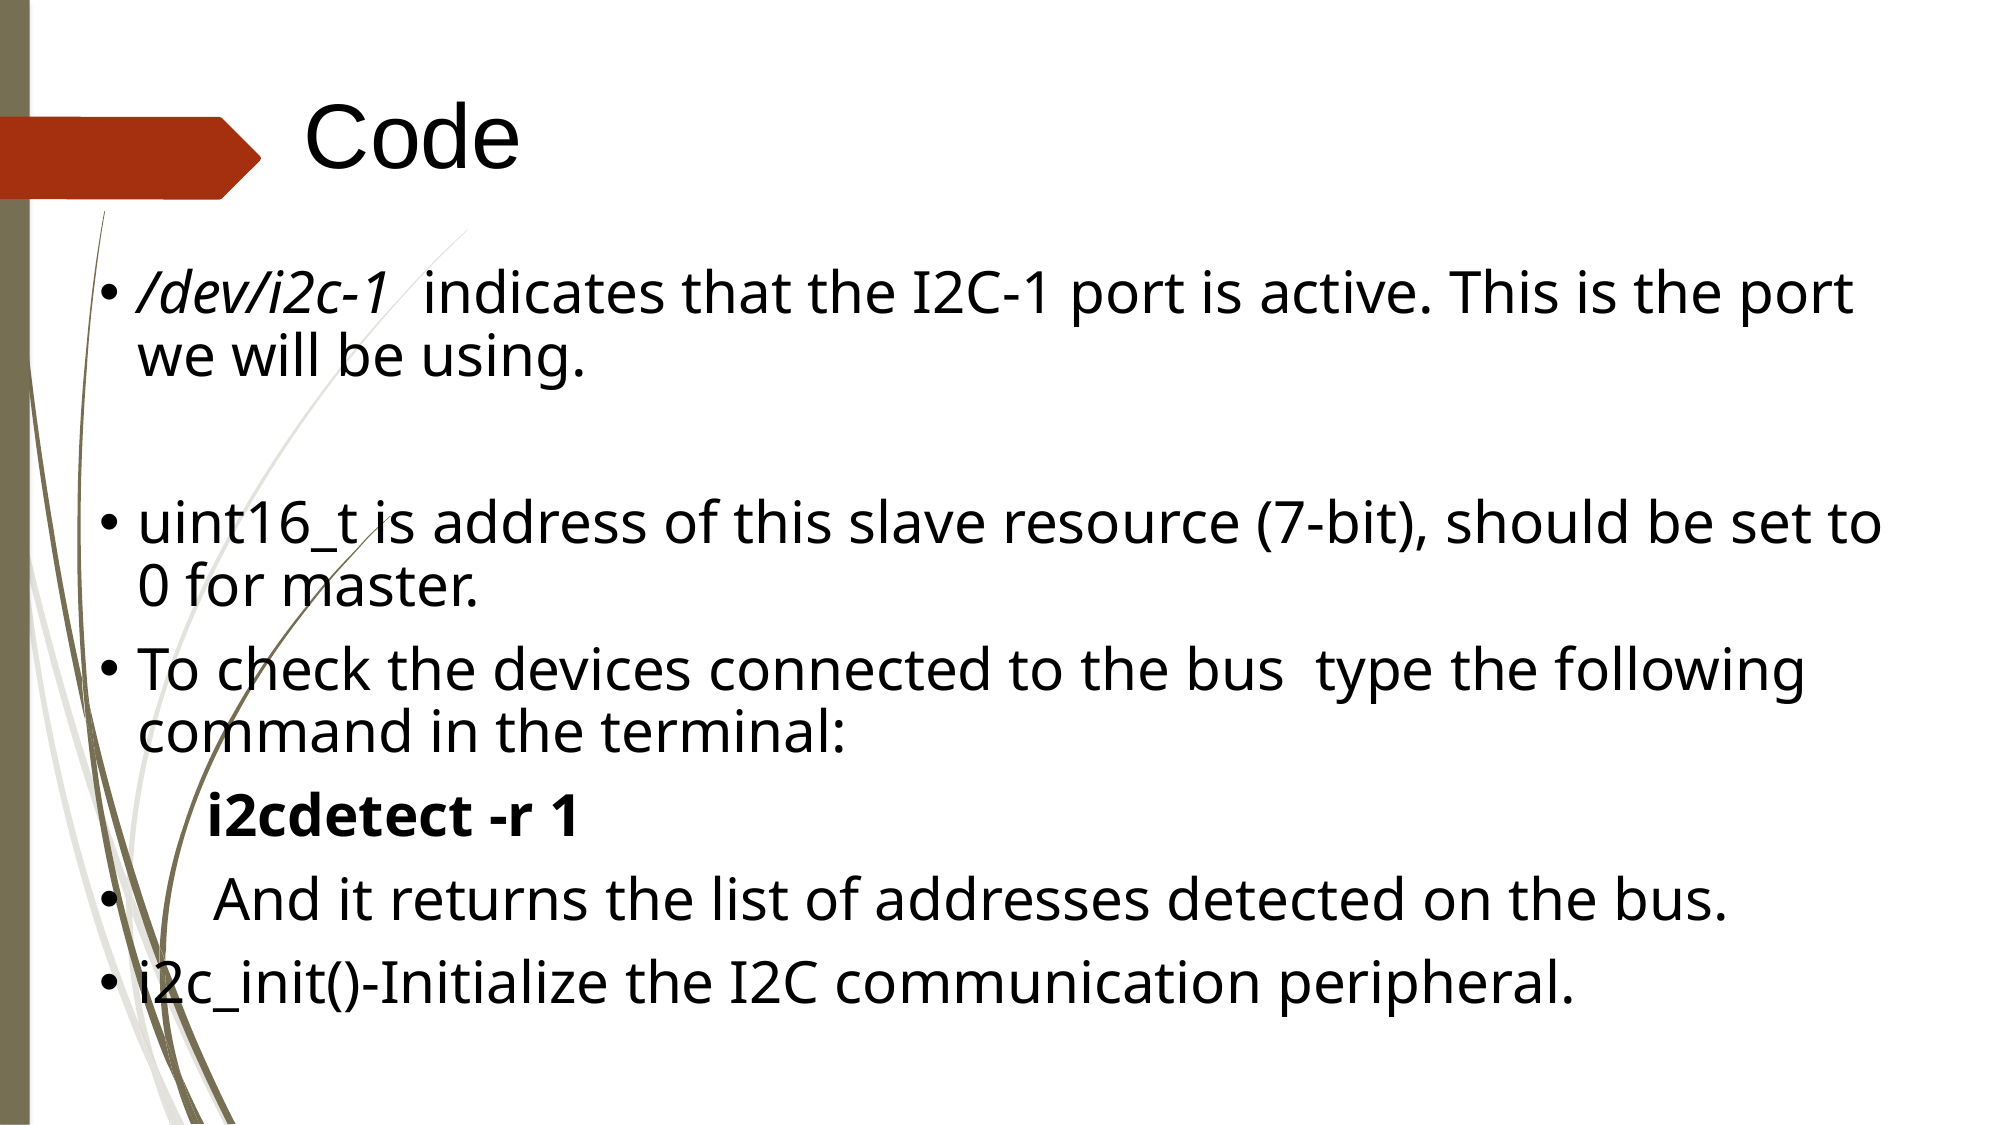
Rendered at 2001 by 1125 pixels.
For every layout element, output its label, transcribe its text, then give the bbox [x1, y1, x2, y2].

text_box Code [99, 88, 1900, 189]
text_box /dev/i2c-1 indicates that the I2C-1 port is active. This is the port we will be using. uint16_t is address of this slave resource (7-bit), should be set to 0 for master. To check the devices connected to the bus type the following command in the terminal: i2cdetect -r 1 And it returns the list of addresses detected on the bus. i2c_init()-Initialize the I2C communication peripheral. [99, 263, 1900, 1072]
